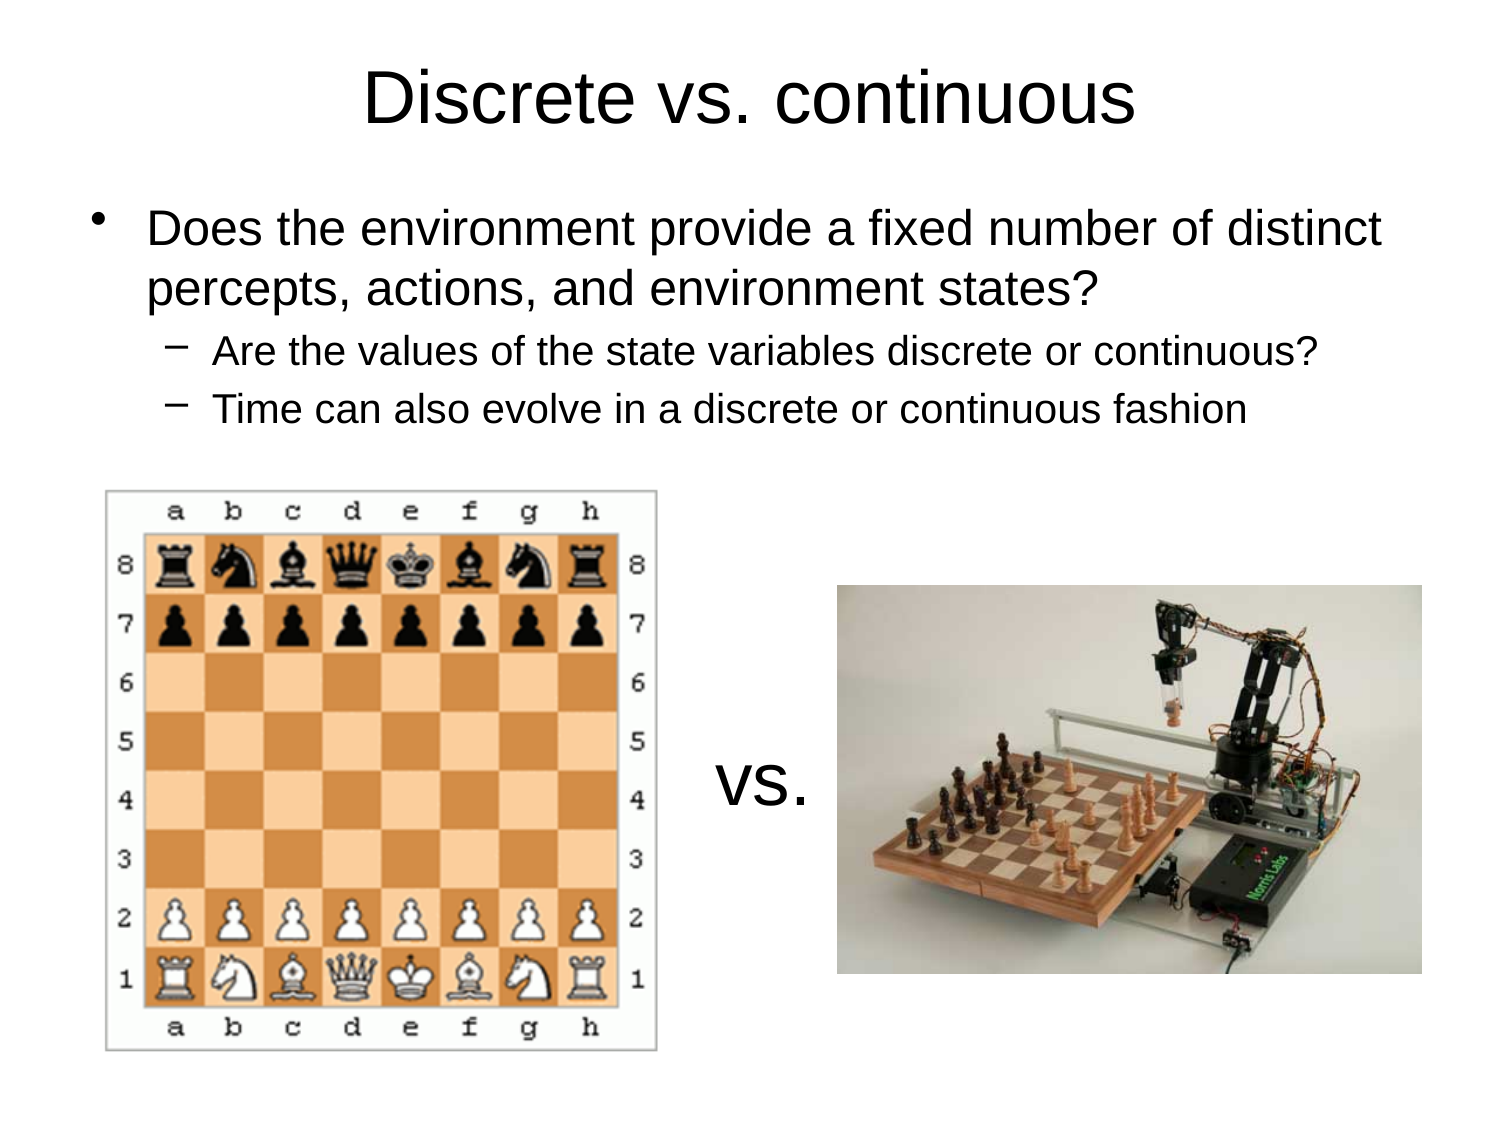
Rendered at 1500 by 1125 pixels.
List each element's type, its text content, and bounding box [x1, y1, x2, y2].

picture [96, 484, 676, 1076]
list Does the environment provide a fixed number of distinct percepts, actions, and environment states? Are the values of the state variables discrete or continuous? Time can also evolve in a discrete or continuous fashion [74, 187, 1426, 1006]
text_box vs. [700, 723, 827, 829]
picture [837, 585, 1422, 974]
title Discrete vs. continuous [0, 0, 1500, 188]
